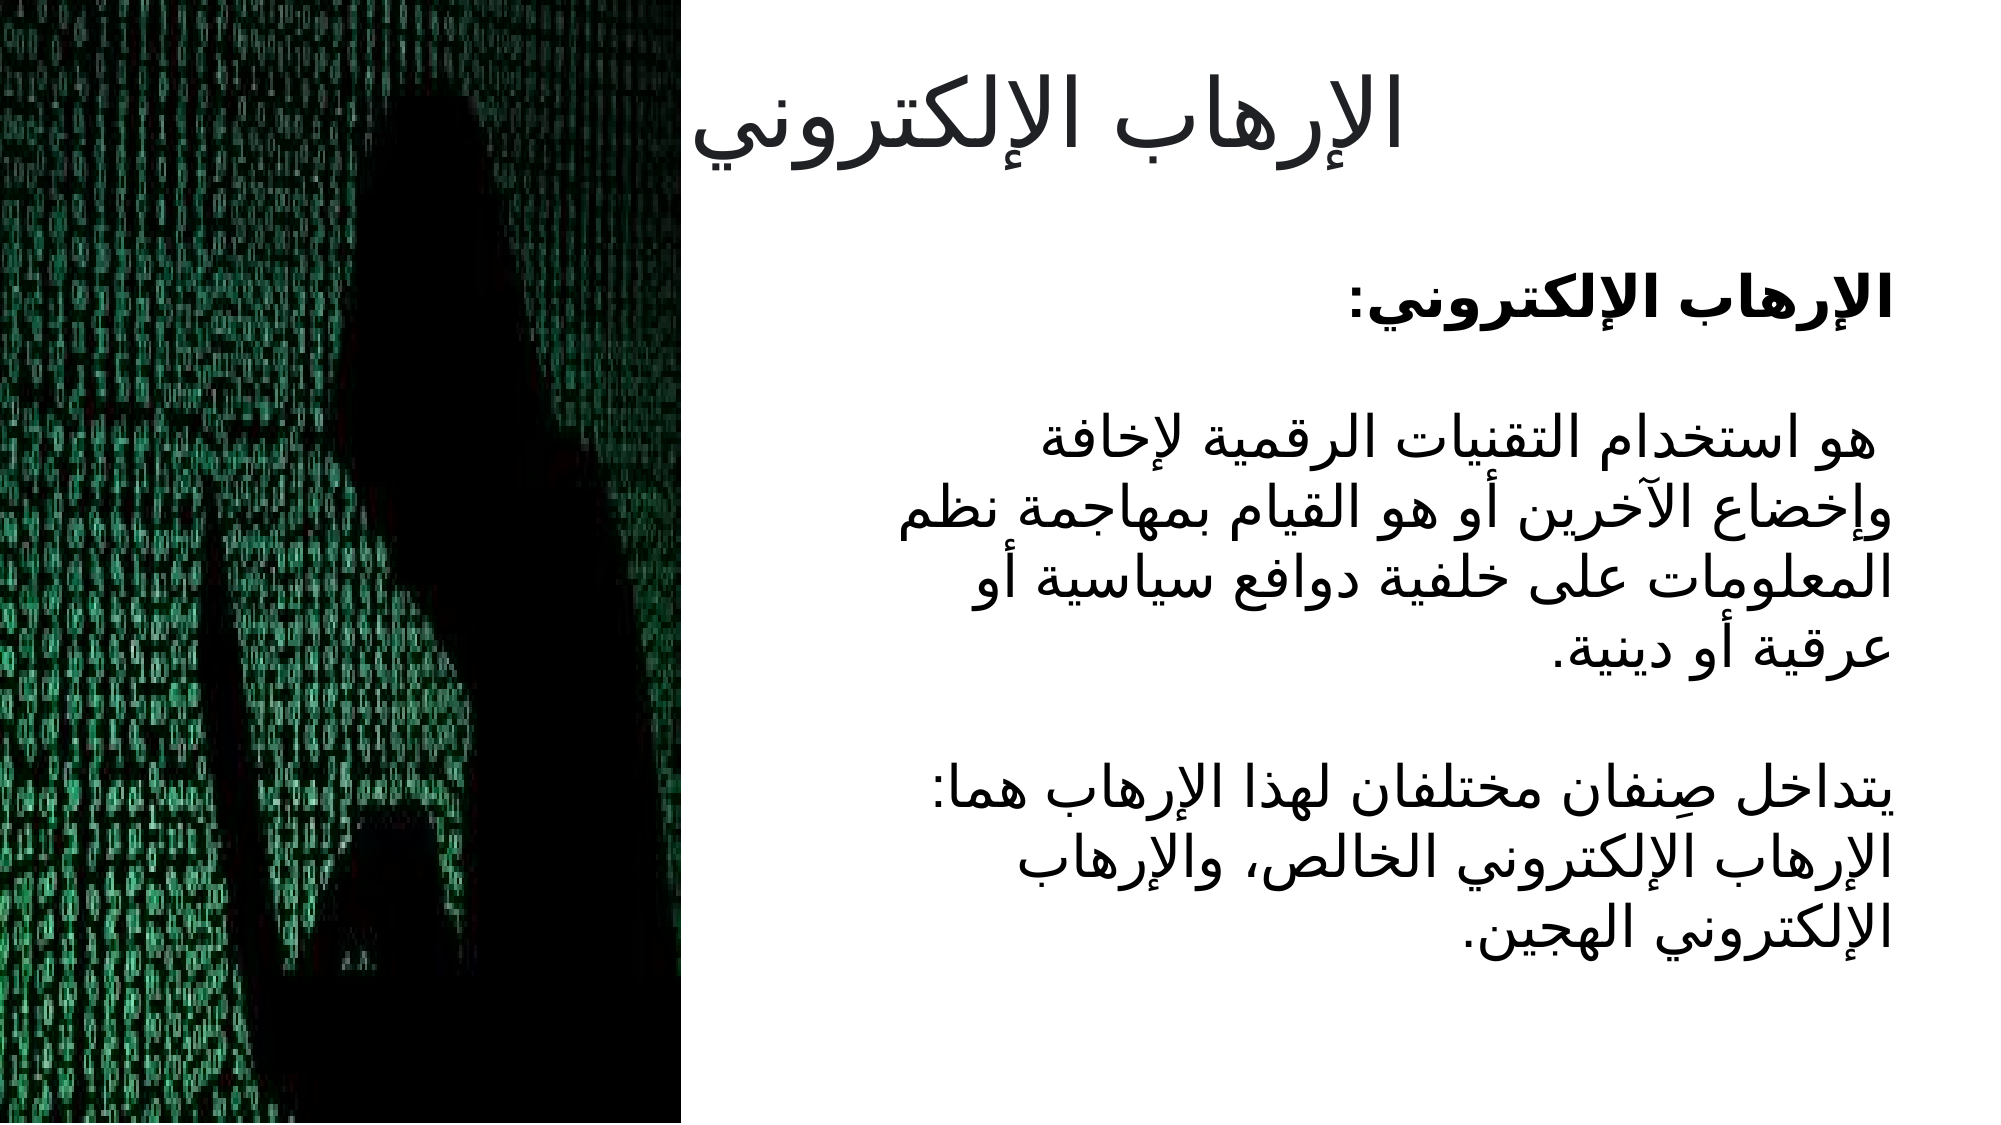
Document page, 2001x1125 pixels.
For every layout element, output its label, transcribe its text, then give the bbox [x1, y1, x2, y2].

list الإرهاب الإلكتروني [681, 57, 1998, 177]
text_box الإرهاب الإلكتروني: هو استخدام التقنيات الرقمية لإخافة وإخضاع الآخرين أو هو القيام بمهاجمة نظم المعلومات على خلفية دوافع سياسية أو عرقية أو دينية. يتداخل صِنفان مختلفان لهذا الإرهاب هما: الإرهاب الإلكتروني الخالص، والإرهاب الإلكتروني الهجين. [845, 251, 1911, 1125]
picture [0, 0, 681, 1123]
